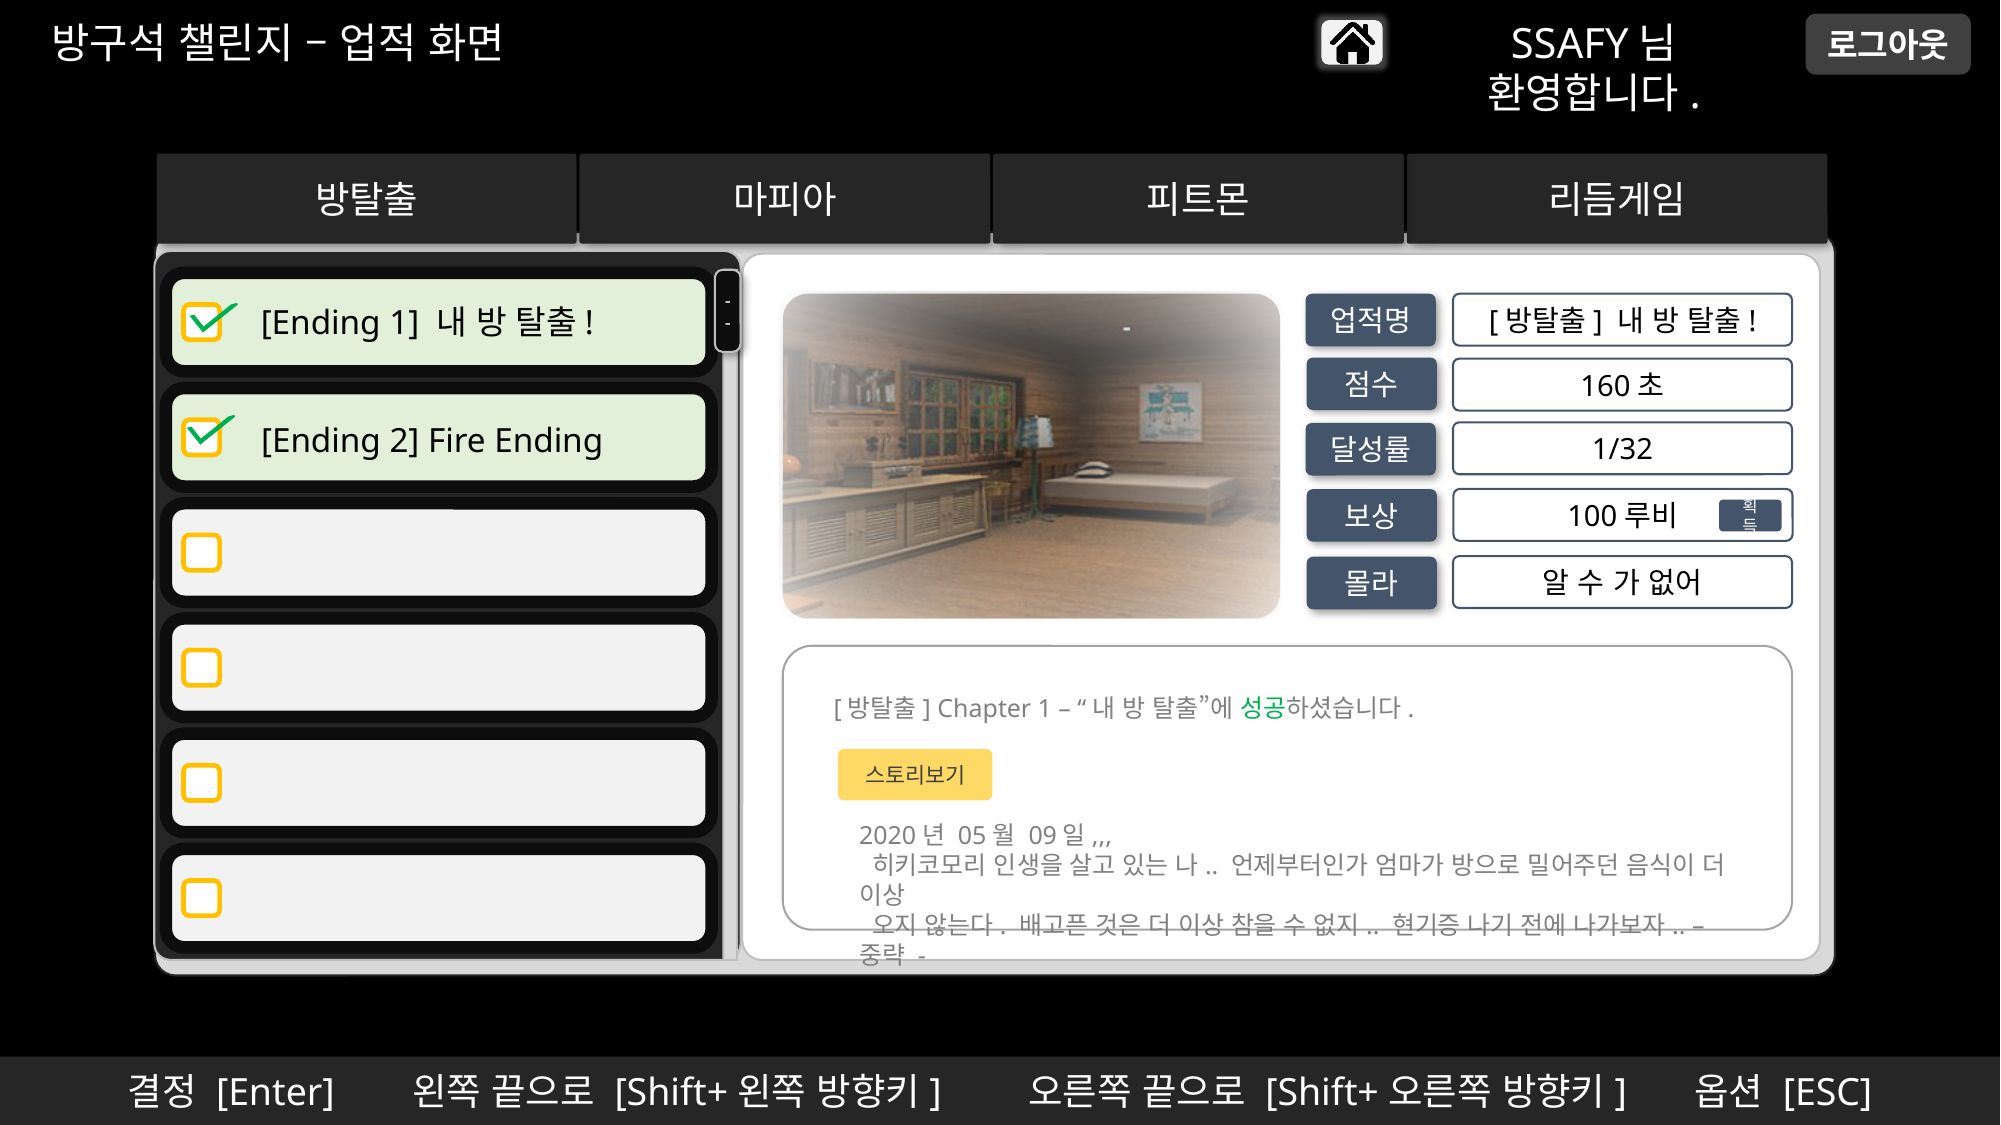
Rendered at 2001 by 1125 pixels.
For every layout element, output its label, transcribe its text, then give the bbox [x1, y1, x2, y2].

text_box [방탈출] 내 방 탈출! [1451, 292, 1794, 347]
text_box [722, 361, 739, 962]
text_box 마피아 [578, 152, 992, 245]
text_box [164, 847, 713, 949]
text_box 방구석 챌린지 – 업적 화면 [36, 9, 623, 74]
text_box [737, 254, 752, 265]
text_box 100루비 [1452, 487, 1794, 542]
text_box 업적명 [1304, 292, 1437, 348]
text_box 피트몬 [992, 152, 1406, 245]
text_box SSAFY님 환영합니다. [1399, 8, 1789, 124]
text_box [781, 644, 1794, 931]
text_box [164, 502, 713, 603]
text_box 스토리보기 [836, 747, 994, 802]
text_box [182, 764, 221, 802]
text_box [164, 732, 713, 834]
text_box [1321, 20, 1383, 65]
text_box 결정 [Enter] 왼쪽 끝으로 [Shift+왼쪽 방향키] 오른쪽 끝으로 [Shift+오른쪽 방향키] 옵션 [ESC] [0, 1056, 2000, 1125]
text_box [189, 302, 238, 333]
text_box [778, 290, 1282, 620]
text_box [153, 249, 742, 961]
text_box 160초 [1451, 357, 1794, 412]
text_box 방탈출 [155, 152, 578, 245]
text_box 로그아웃 [1804, 12, 1972, 76]
text_box [741, 252, 1821, 961]
text_box [182, 649, 221, 687]
text_box [182, 879, 221, 917]
text_box [1767, 250, 1836, 977]
text_box - - [713, 268, 742, 353]
text_box [186, 414, 236, 445]
text_box 보상 [1305, 488, 1438, 543]
text_box [182, 418, 221, 456]
text_box [Ending 1] 내 방 탈출! [246, 293, 608, 349]
text_box 1/32 [1451, 421, 1794, 476]
text_box 달성률 [1304, 421, 1437, 477]
text_box 알 수 가 없어 [1451, 555, 1794, 610]
text_box 몰라 [1305, 555, 1438, 611]
text_box 2020년 05월 09일,,, 히키코모리 인생을 살고 있는 나.. 언제부터인가 엄마가 방으로 밀어주던 음식이 더 이상 오지 않는다. 배고픈 것은 더 이상 참을 수 없지.. 현기증 나기 전에 나가보자.. – 중략 - [844, 812, 1767, 977]
text_box [153, 246, 160, 262]
text_box 리듬게임 [1408, 152, 1829, 245]
text_box 점수 [1305, 356, 1438, 412]
text_box [153, 949, 844, 977]
text_box [182, 303, 221, 341]
text_box [164, 386, 713, 488]
text_box 획득 [1718, 498, 1783, 533]
text_box [164, 271, 713, 373]
text_box [방탈출] Chapter 1 – “내 방 탈출”에 성공하셨습니다. [818, 685, 1742, 731]
text_box [164, 617, 713, 718]
text_box [Ending 2] Fire Ending [246, 412, 623, 467]
text_box [182, 533, 221, 572]
